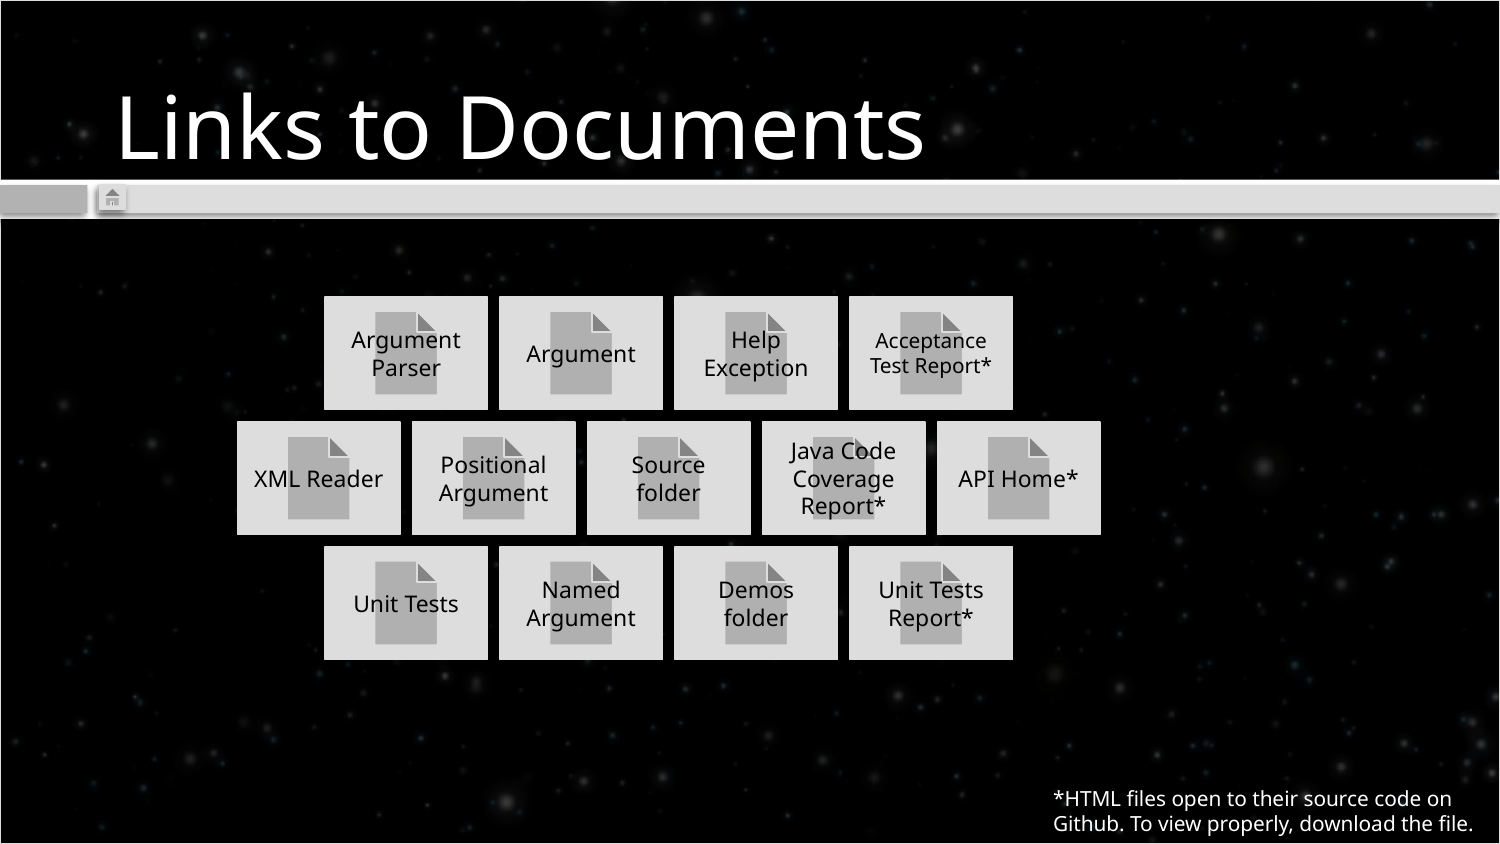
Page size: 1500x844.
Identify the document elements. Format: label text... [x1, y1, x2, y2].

picture [1, 219, 1499, 843]
text_box API Home* [937, 421, 1101, 535]
text_box Unit Tests Report* [849, 546, 1013, 660]
text_box Help Exception [674, 296, 838, 410]
title Links to Documents [99, 19, 1438, 185]
text_box Argument Parser [324, 296, 488, 410]
text_box Argument [499, 296, 663, 410]
text_box Java Code Coverage Report* [762, 421, 926, 535]
text_box [99, 184, 126, 210]
text_box Source folder [587, 421, 751, 535]
picture [1, 1, 1499, 179]
text_box Unit Tests [324, 546, 488, 660]
text_box Positional Argument [412, 421, 576, 535]
text_box XML Reader [237, 421, 401, 535]
text_box *HTML files open to their source code on Github. To view properly, download the file. [1038, 778, 1489, 843]
text_box Demos folder [674, 546, 838, 660]
text_box Named Argument [499, 546, 663, 660]
text_box Acceptance Test Report* [849, 296, 1013, 410]
